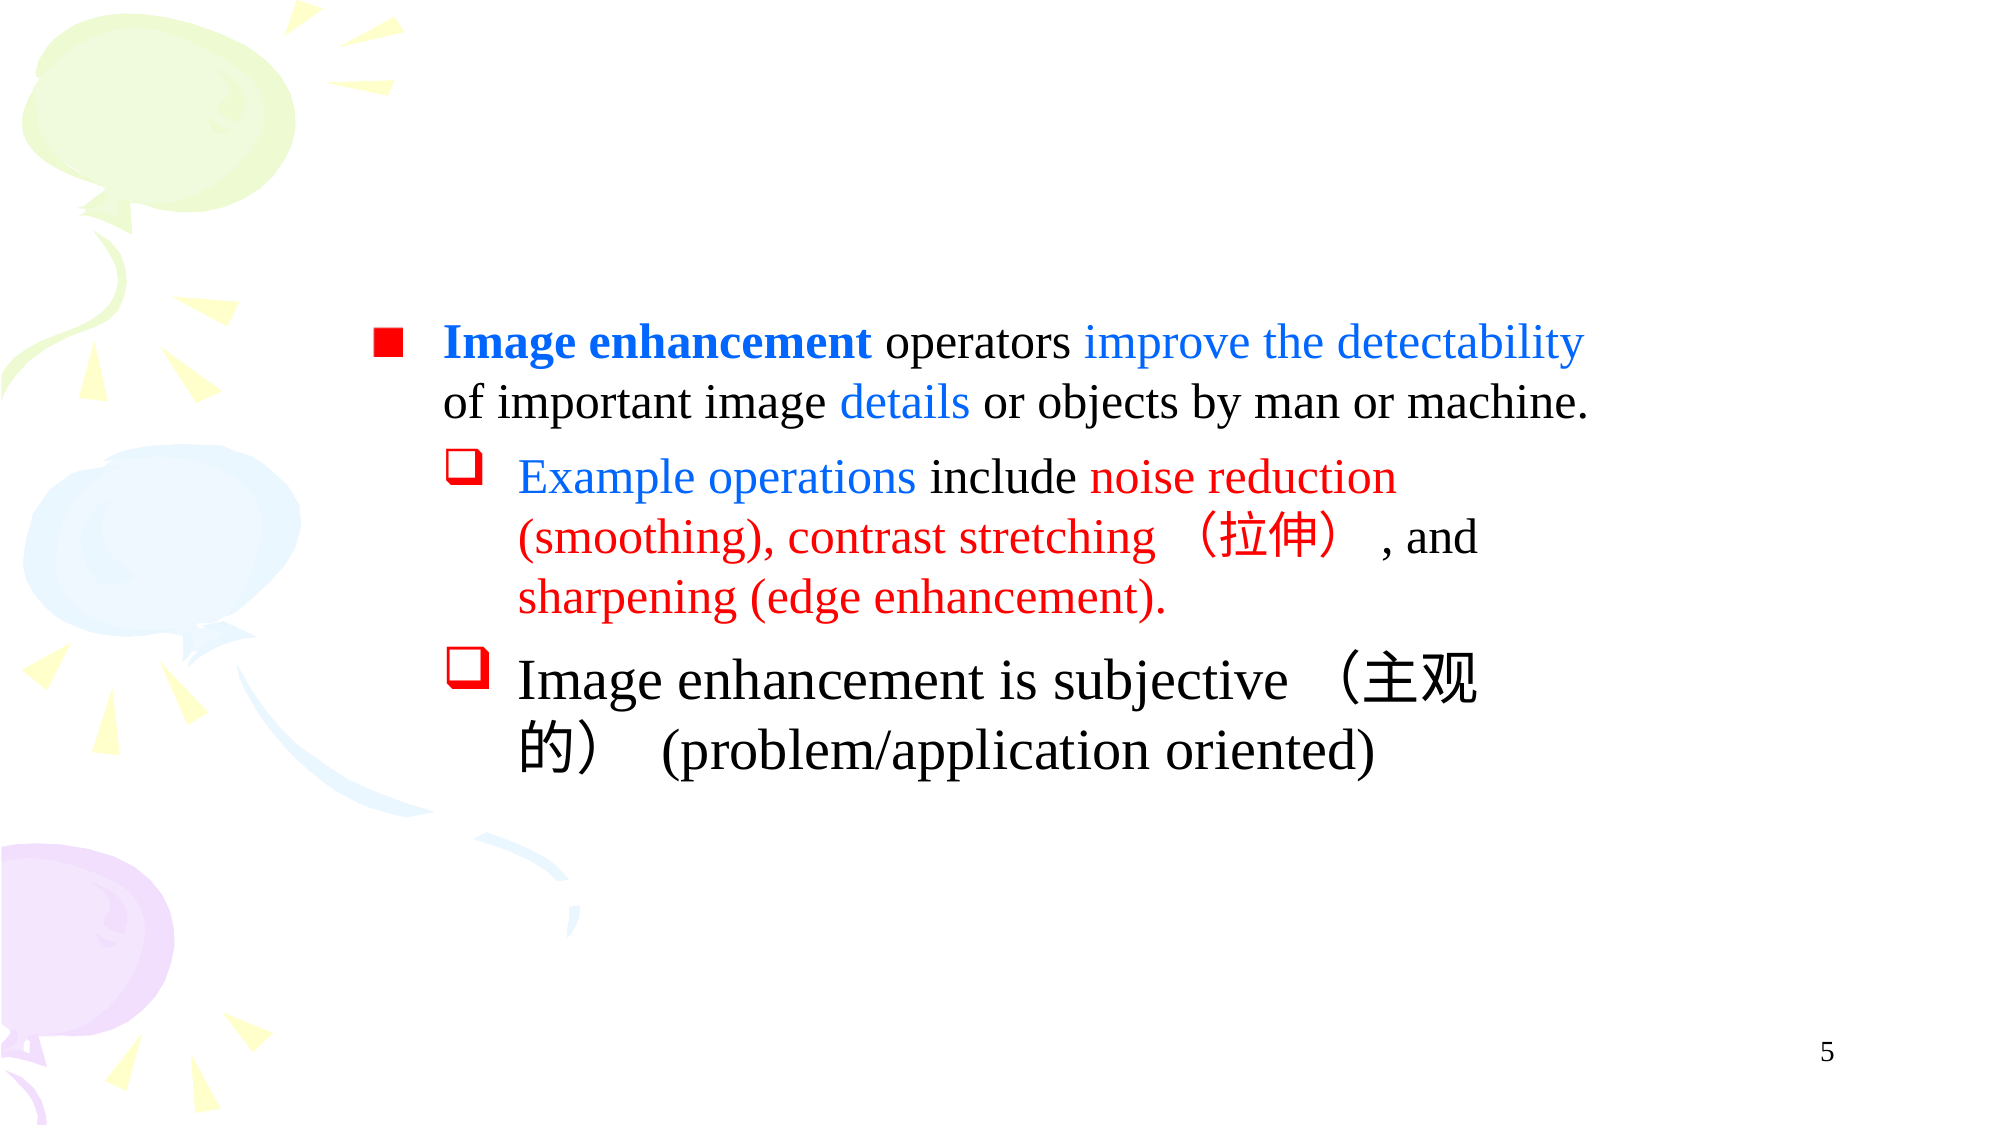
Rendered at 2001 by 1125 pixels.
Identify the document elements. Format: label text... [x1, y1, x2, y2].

picture [367, 321, 403, 357]
slide_number 5 [1433, 1024, 1851, 1101]
text_box Image enhancement operators improve the detectability of important image details or objects by man or machine. Example operations include noise reduction (smoothing), contrast stretching（拉伸）, and sharpening (edge enhancement). Image enhancement is subjective（主观的） (problem/application oriented) [367, 308, 1594, 782]
